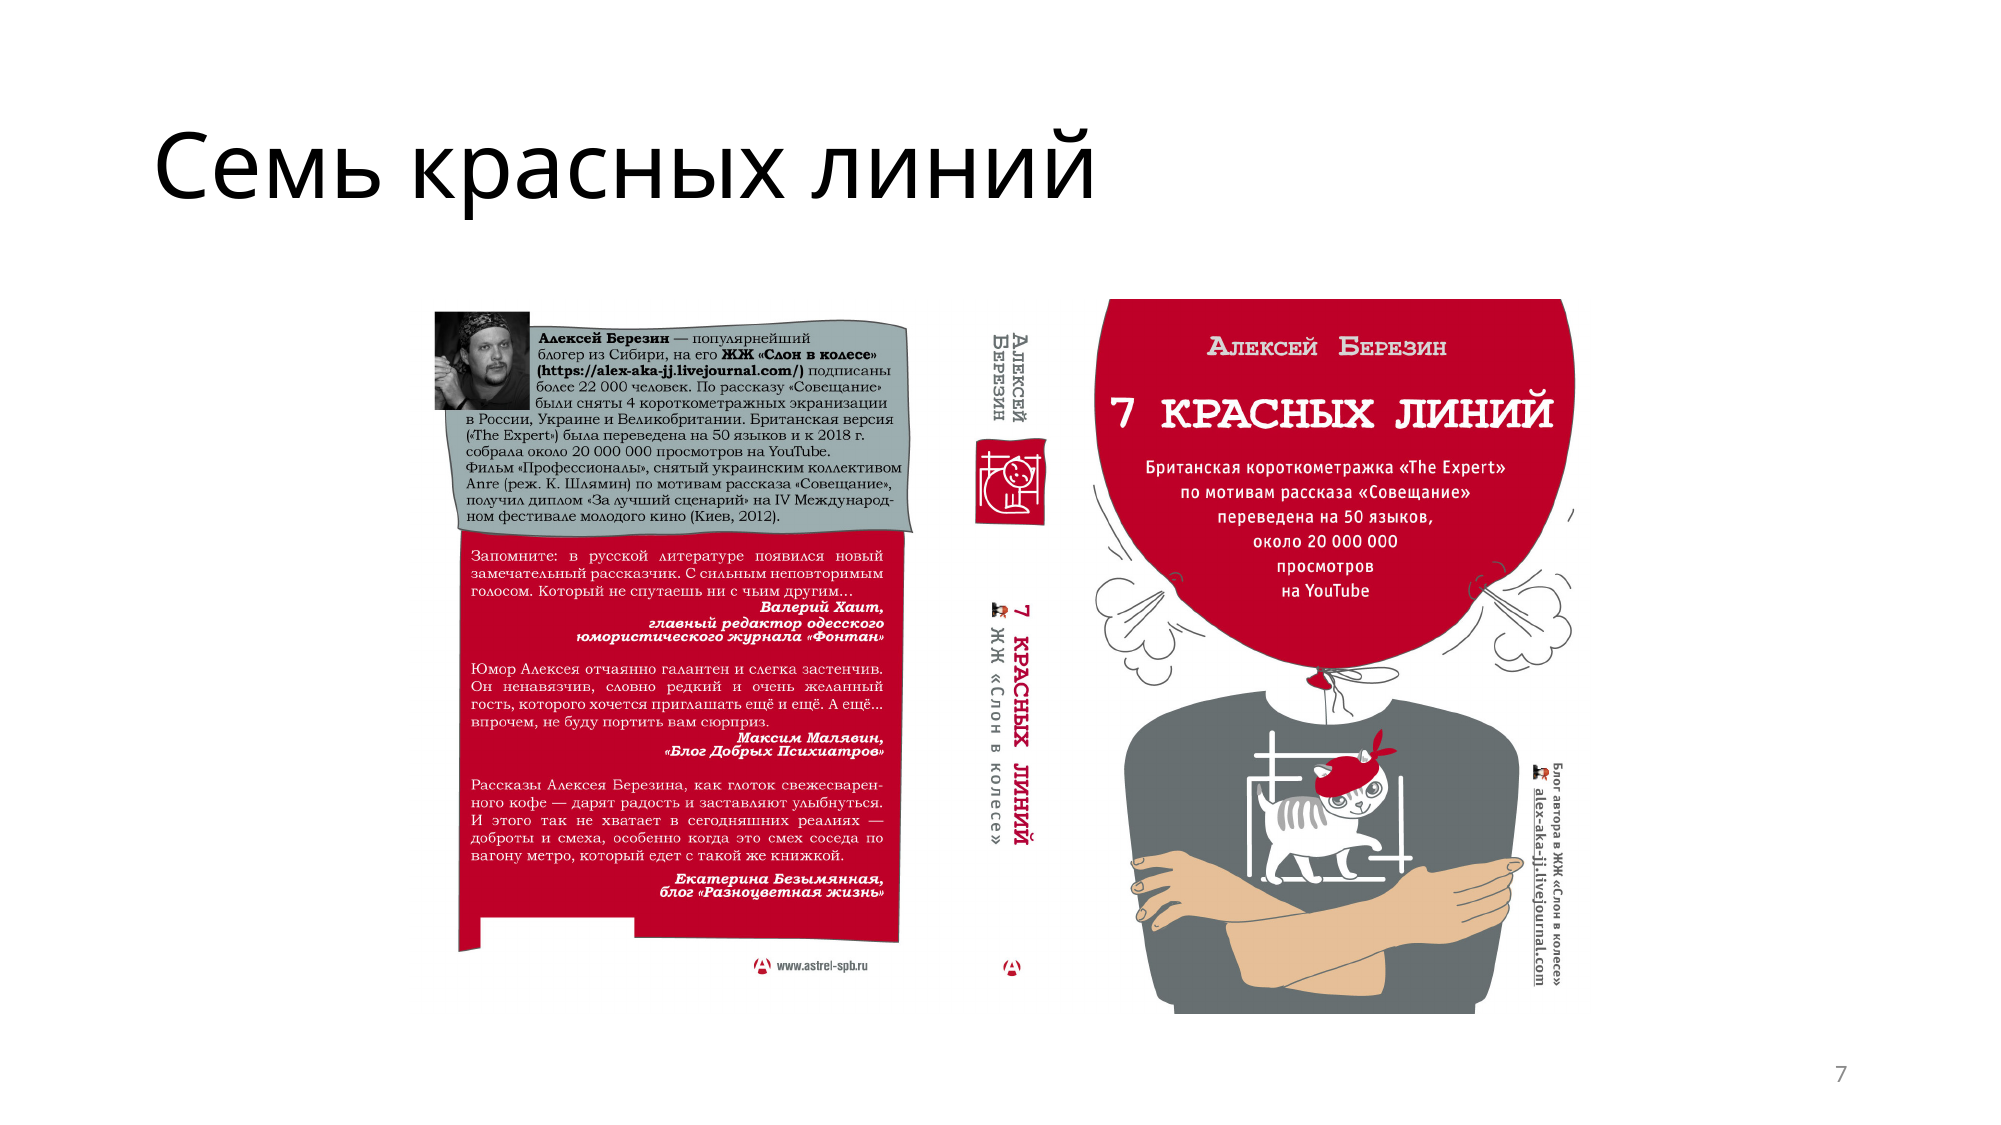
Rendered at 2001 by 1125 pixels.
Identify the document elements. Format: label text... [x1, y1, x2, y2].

title Семь красных линий [137, 59, 1863, 278]
slide_number 7 [1412, 1042, 1863, 1103]
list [408, 299, 1591, 1014]
